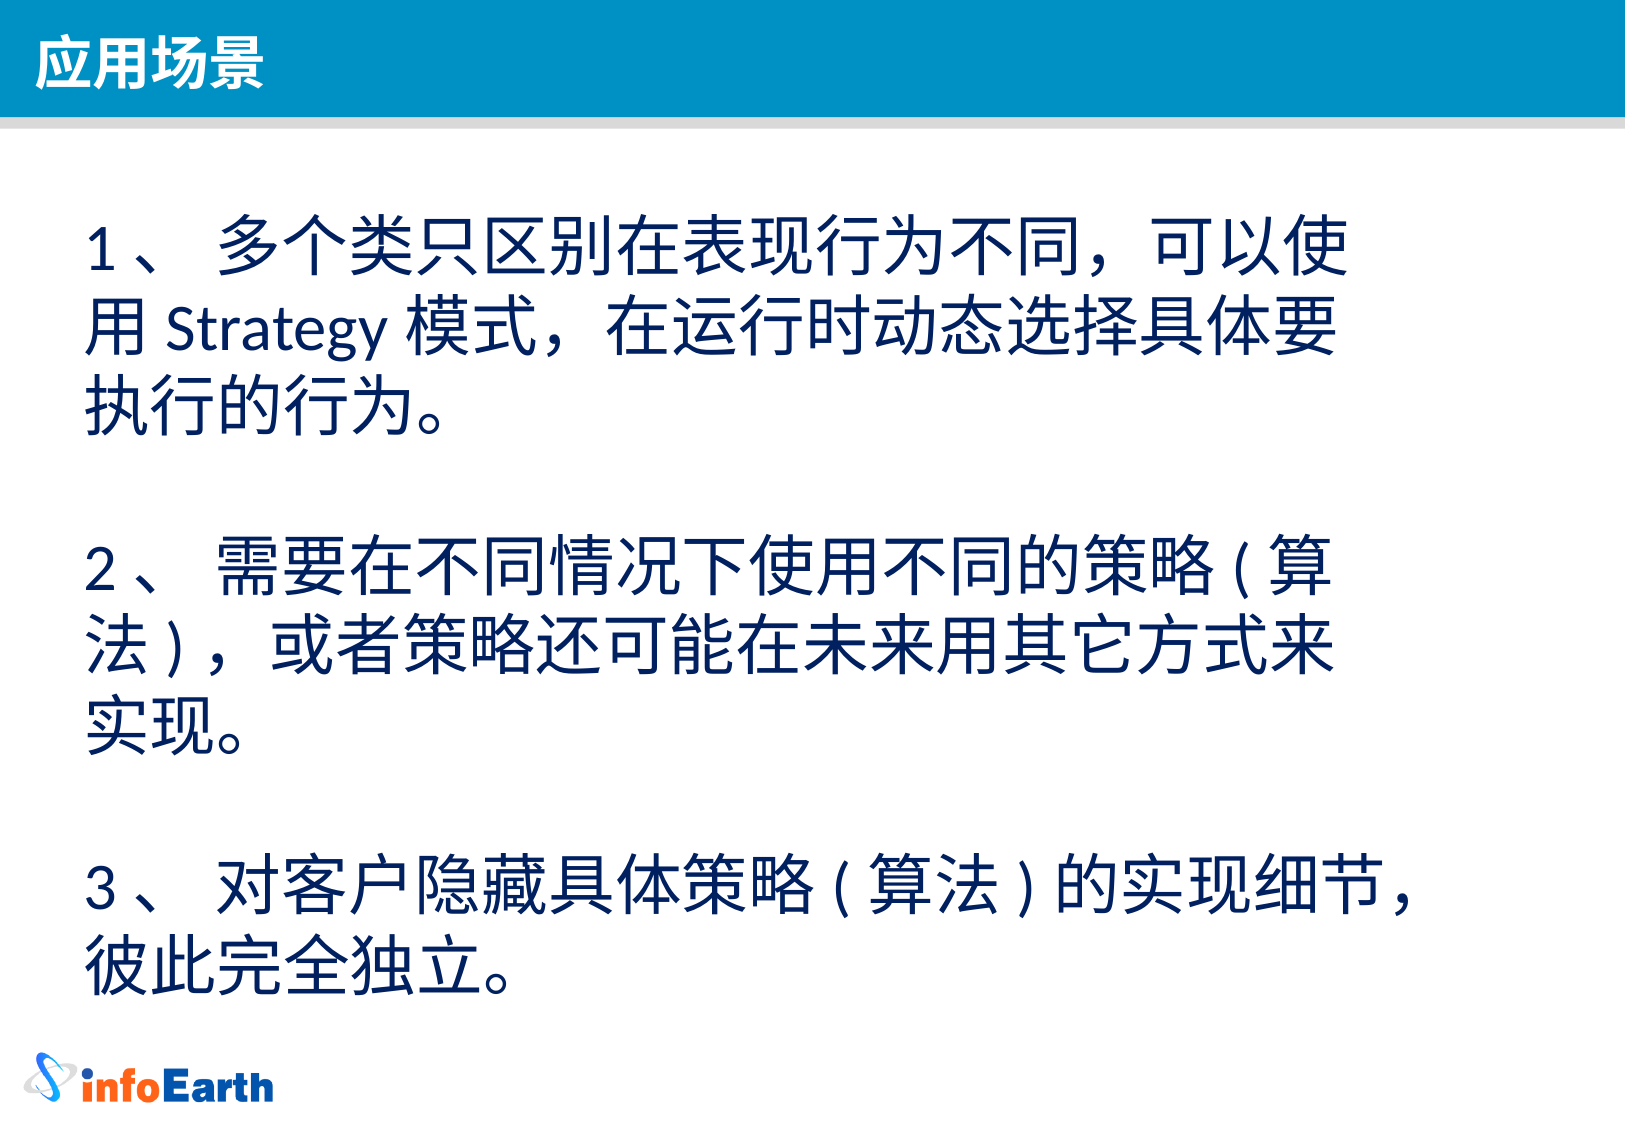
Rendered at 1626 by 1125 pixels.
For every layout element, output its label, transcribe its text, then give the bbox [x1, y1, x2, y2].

list 应用场景 [18, 18, 1586, 106]
text_box 1、 多个类只区别在表现行为不同，可以使用Strategy模式，在运行时动态选择具体要执行的行为。 2、 需要在不同情况下使用不同的策略(算法)，或者策略还可能在未来用其它方式来实现。 3、 对客户隐藏具体策略(算法)的实现细节，彼此完全独立。 [68, 196, 1415, 1056]
picture [15, 1046, 281, 1109]
